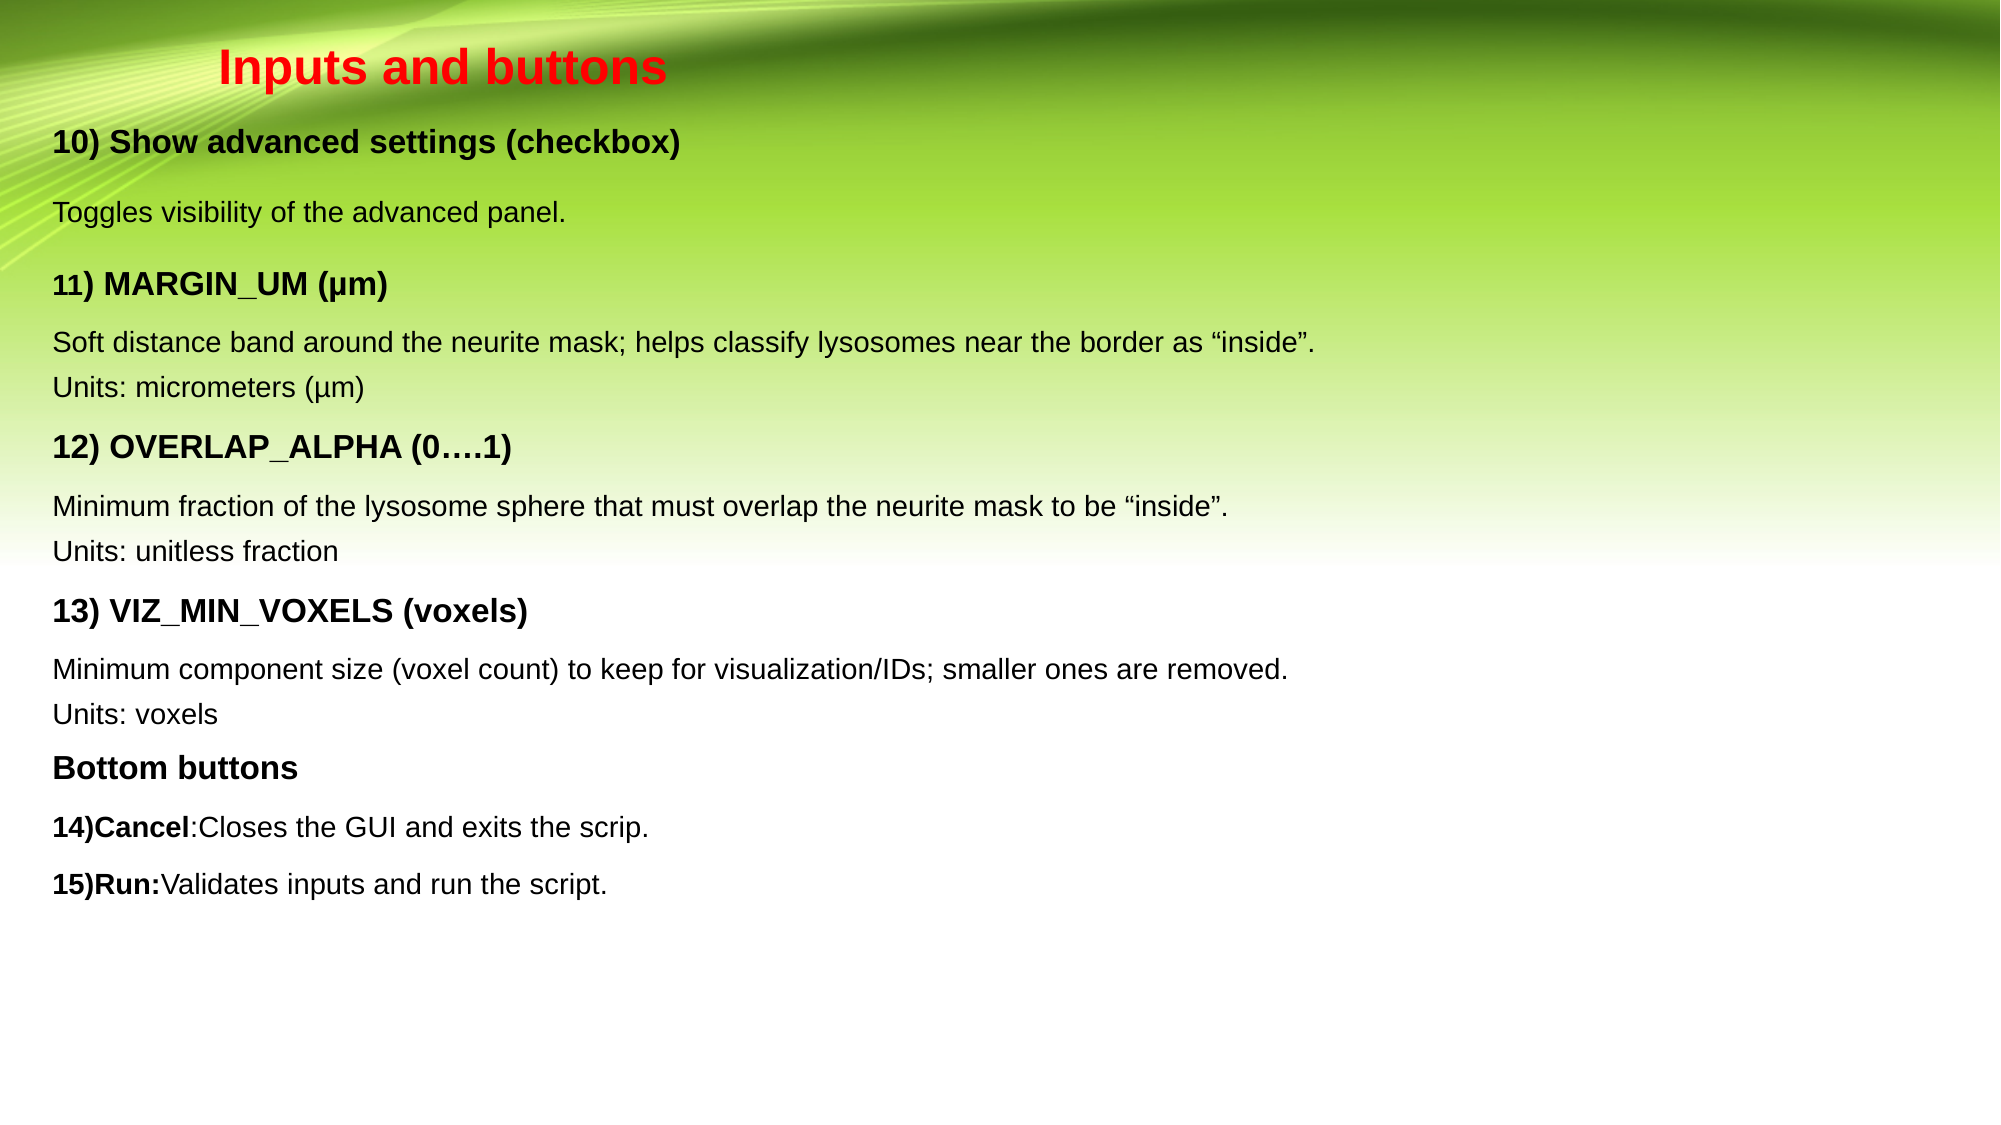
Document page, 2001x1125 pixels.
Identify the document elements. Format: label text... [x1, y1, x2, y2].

picture [0, 0, 2000, 1124]
text_box 10) Show advanced settings (checkbox) Toggles visibility of the advanced panel. 11) MARGIN_UM (µm) Soft distance band around the neurite mask; helps classify lysosomes near the border as “inside”. Units: micrometers (µm) 12) OVERLAP_ALPHA (0….1) Minimum fraction of the lysosome sphere that must overlap the neurite mask to be “inside”. Units: unitless fraction 13) VIZ_MIN_VOXELS (voxels) Minimum component size (voxel count) to keep for visualization/IDs; smaller ones are removed. Units: voxels Bottom buttons 14)Cancel:Closes the GUI and exits the scrip. 15)Run:Validates inputs and run the script. [37, 112, 1875, 1082]
text_box Inputs and buttons [24, 34, 862, 95]
